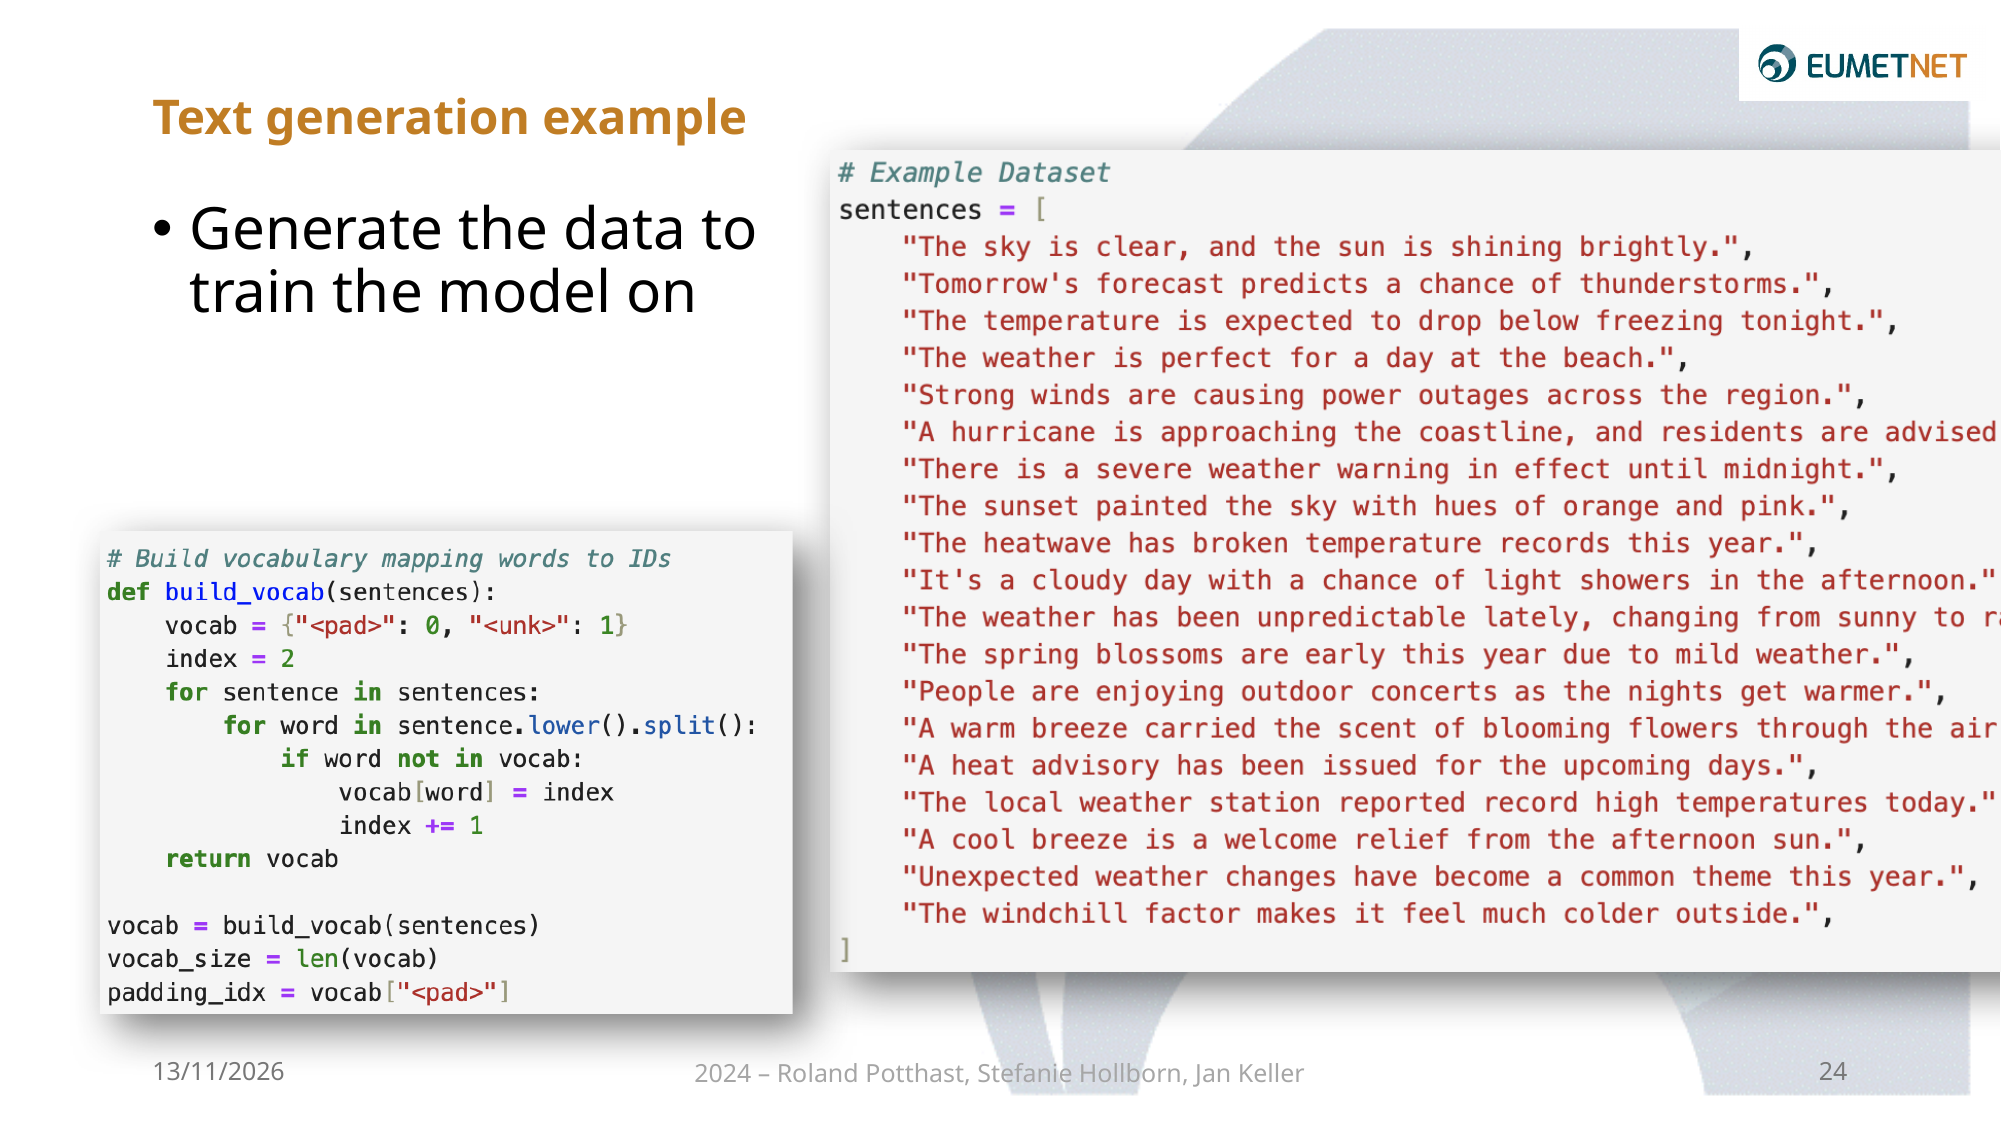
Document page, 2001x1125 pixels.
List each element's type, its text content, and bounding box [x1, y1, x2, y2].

list Generate the data to train the model on [137, 192, 812, 516]
slide_number 24 [1412, 1042, 1863, 1103]
title Text generation example [137, 59, 1863, 179]
picture [0, 0, 2001, 1125]
footer 2024 – Roland Potthast, Stefanie Hollborn, Jan Keller [662, 1042, 1338, 1103]
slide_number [137, 1061, 588, 1103]
